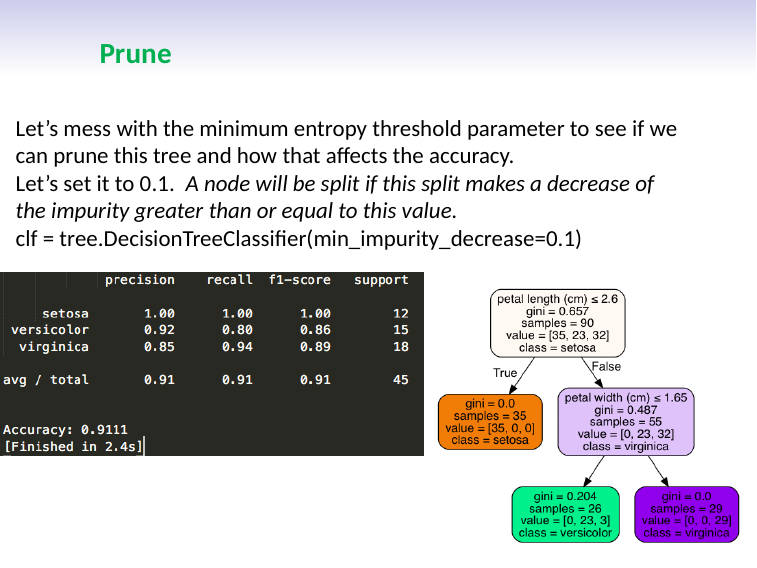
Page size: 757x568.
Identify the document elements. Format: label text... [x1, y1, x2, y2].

picture [0, 0, 756, 74]
list Let’s mess with the minimum entropy threshold parameter to see if we can prune this tree and how that affects the accuracy. Let’s set it to 0.1. A node will be split if this split makes a decrease of the impurity greater than or equal to this value. clf = tree.DecisionTreeClassifier(min_impurity_decrease=0.1) [15, 113, 691, 271]
picture [0, 272, 754, 549]
title Prune [99, 34, 657, 70]
